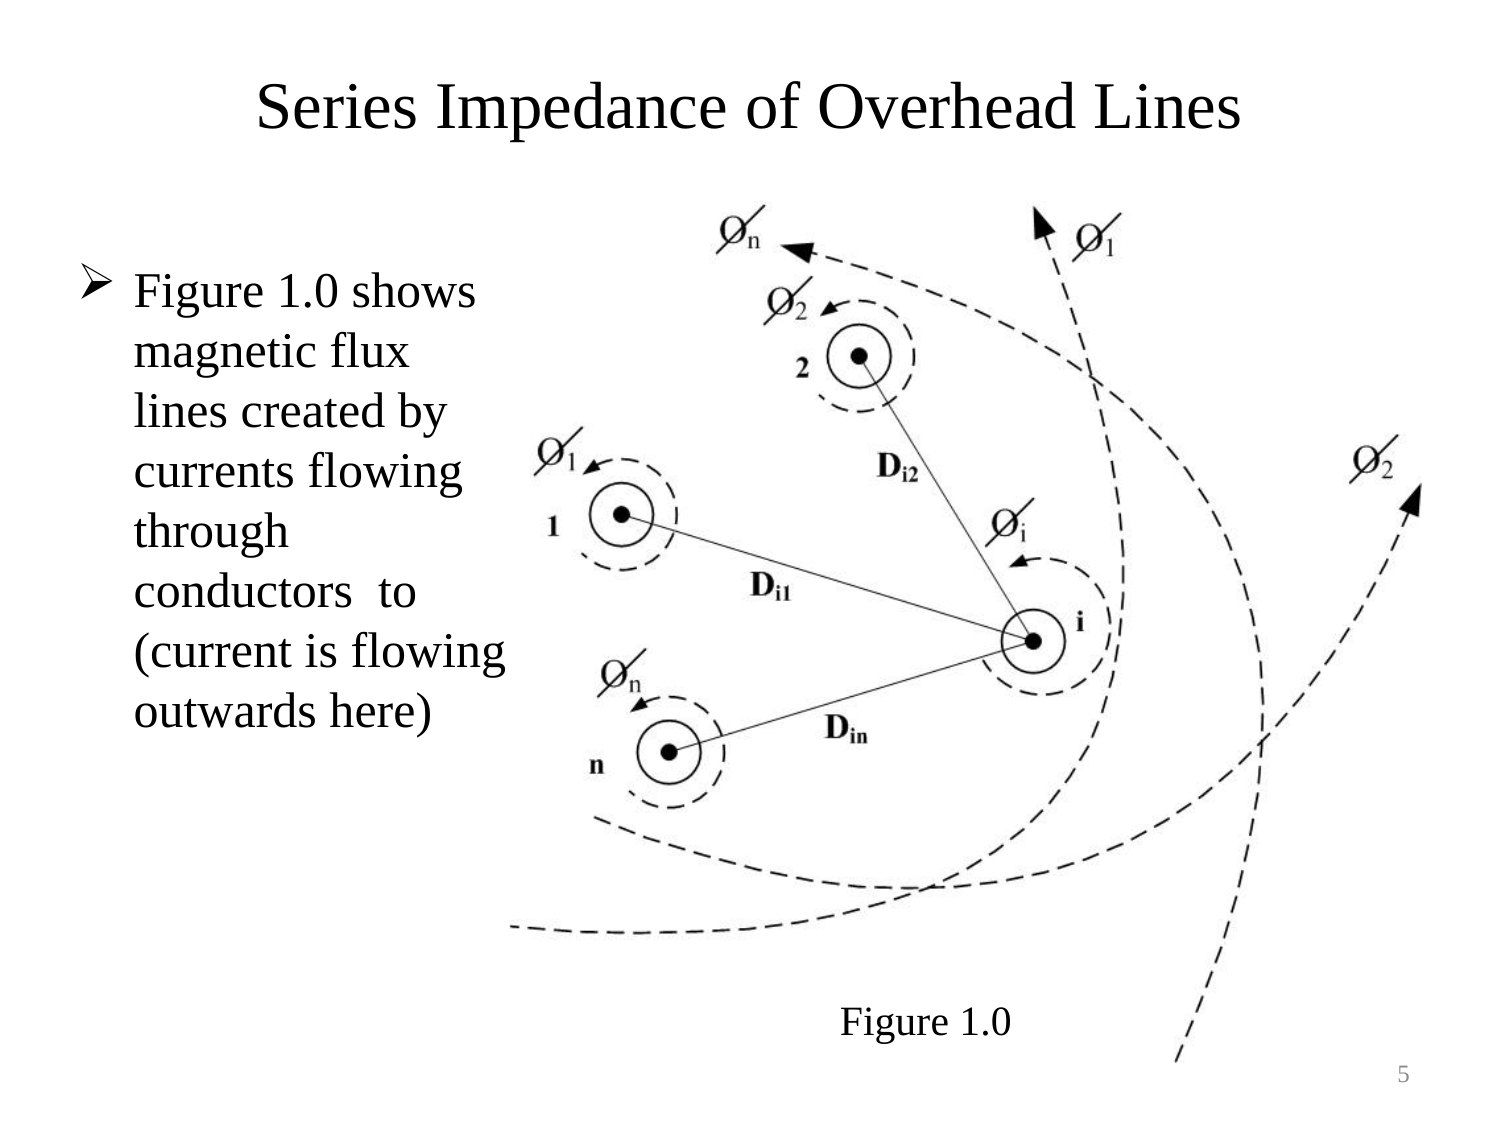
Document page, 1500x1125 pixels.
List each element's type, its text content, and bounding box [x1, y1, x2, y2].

slide_number 5 [1074, 1067, 1425, 1103]
picture [508, 200, 1423, 1063]
text_box Series Impedance of Overhead Lines [0, 54, 1500, 149]
